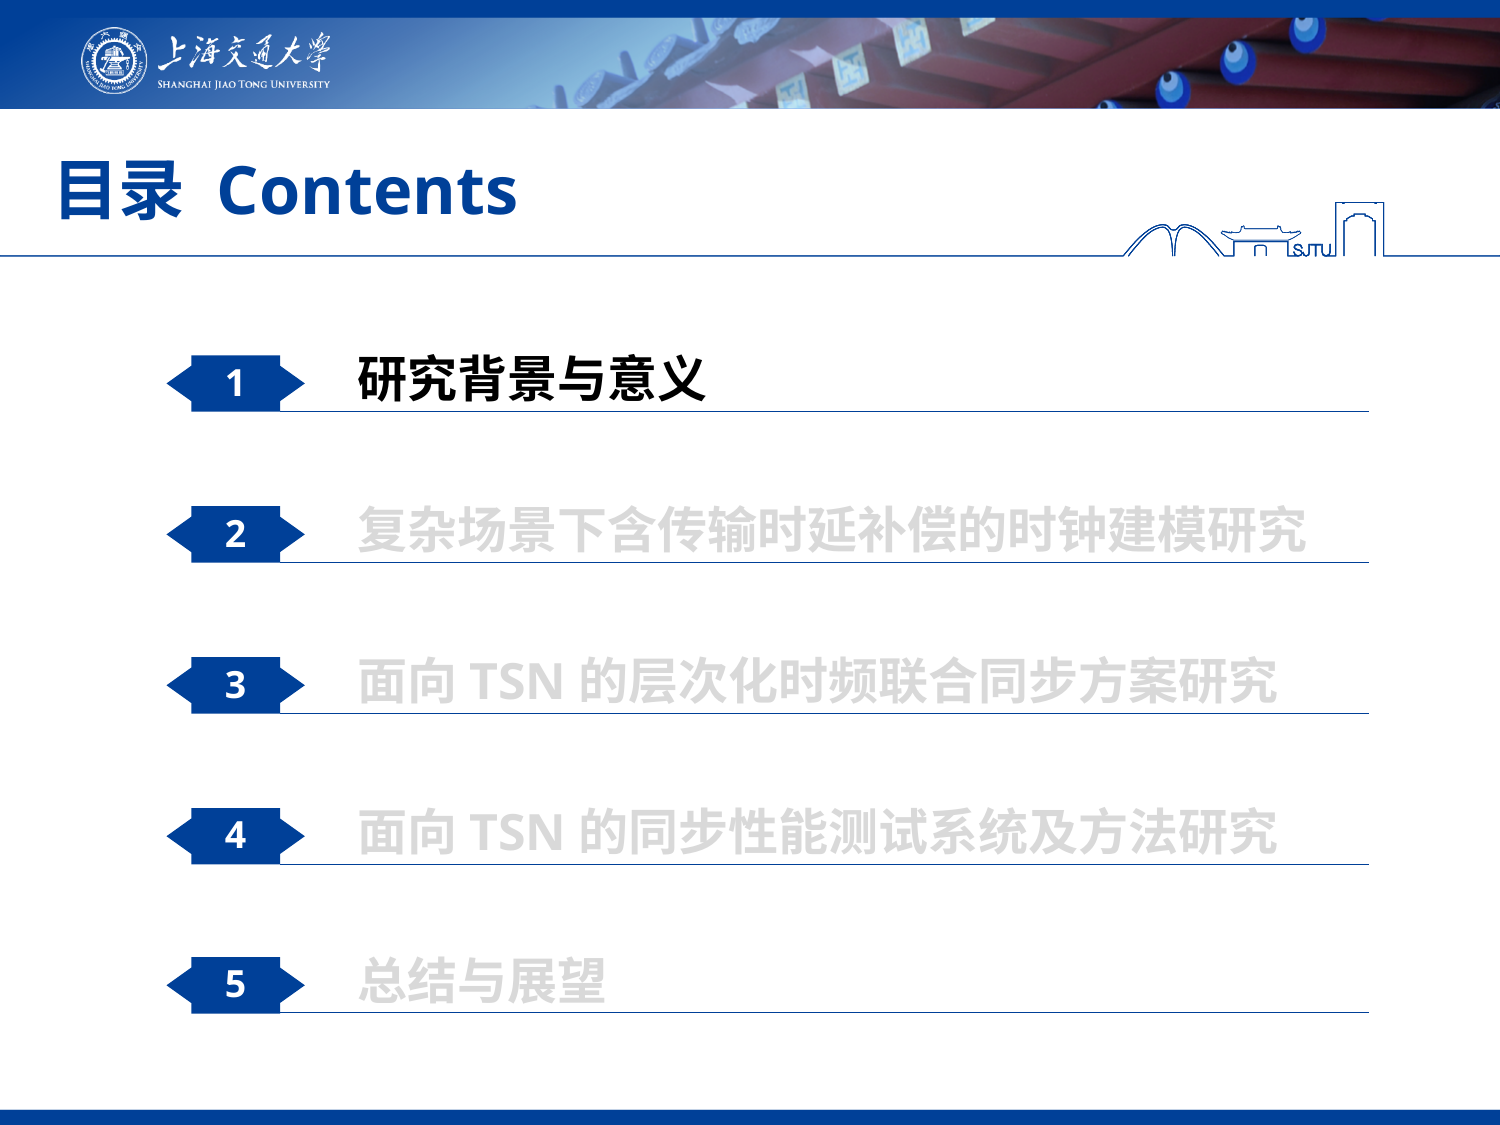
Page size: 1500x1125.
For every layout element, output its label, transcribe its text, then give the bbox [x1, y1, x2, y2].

text_box 目录 Contents [37, 140, 534, 236]
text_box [166, 340, 1369, 1020]
picture [0, 18, 1500, 109]
